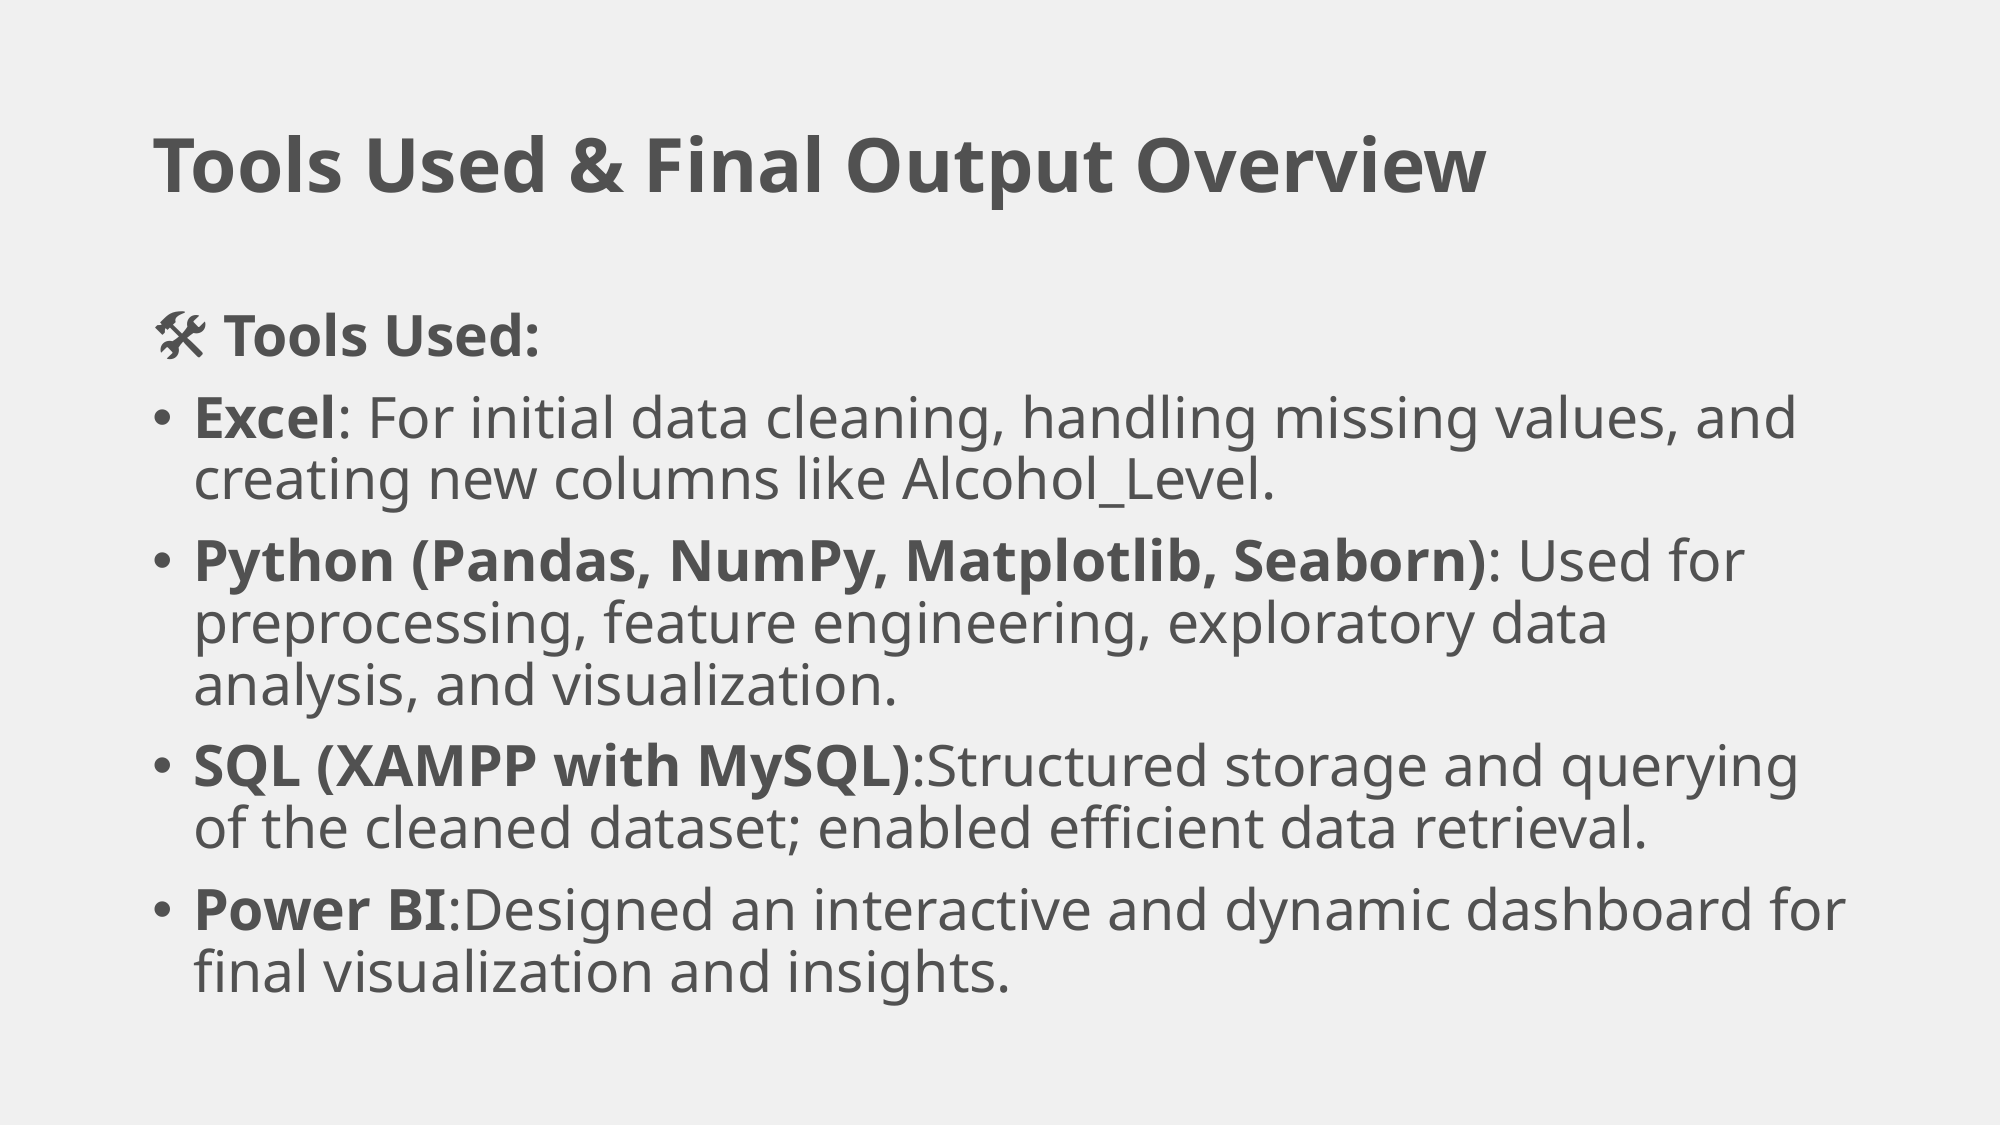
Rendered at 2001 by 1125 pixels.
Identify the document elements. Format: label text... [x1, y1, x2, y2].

list 🛠 Tools Used: Excel: For initial data cleaning, handling missing values, and creating new columns like Alcohol_Level. Python (Pandas, NumPy, Matplotlib, Seaborn): Used for preprocessing, feature engineering, exploratory data analysis, and visualization. SQL (XAMPP with MySQL):Structured storage and querying of the cleaned dataset; enabled efficient data retrieval. Power BI:Designed an interactive and dynamic dashboard for final visualization and insights. [137, 299, 1863, 1014]
title Tools Used & Final Output Overview [137, 59, 1863, 278]
